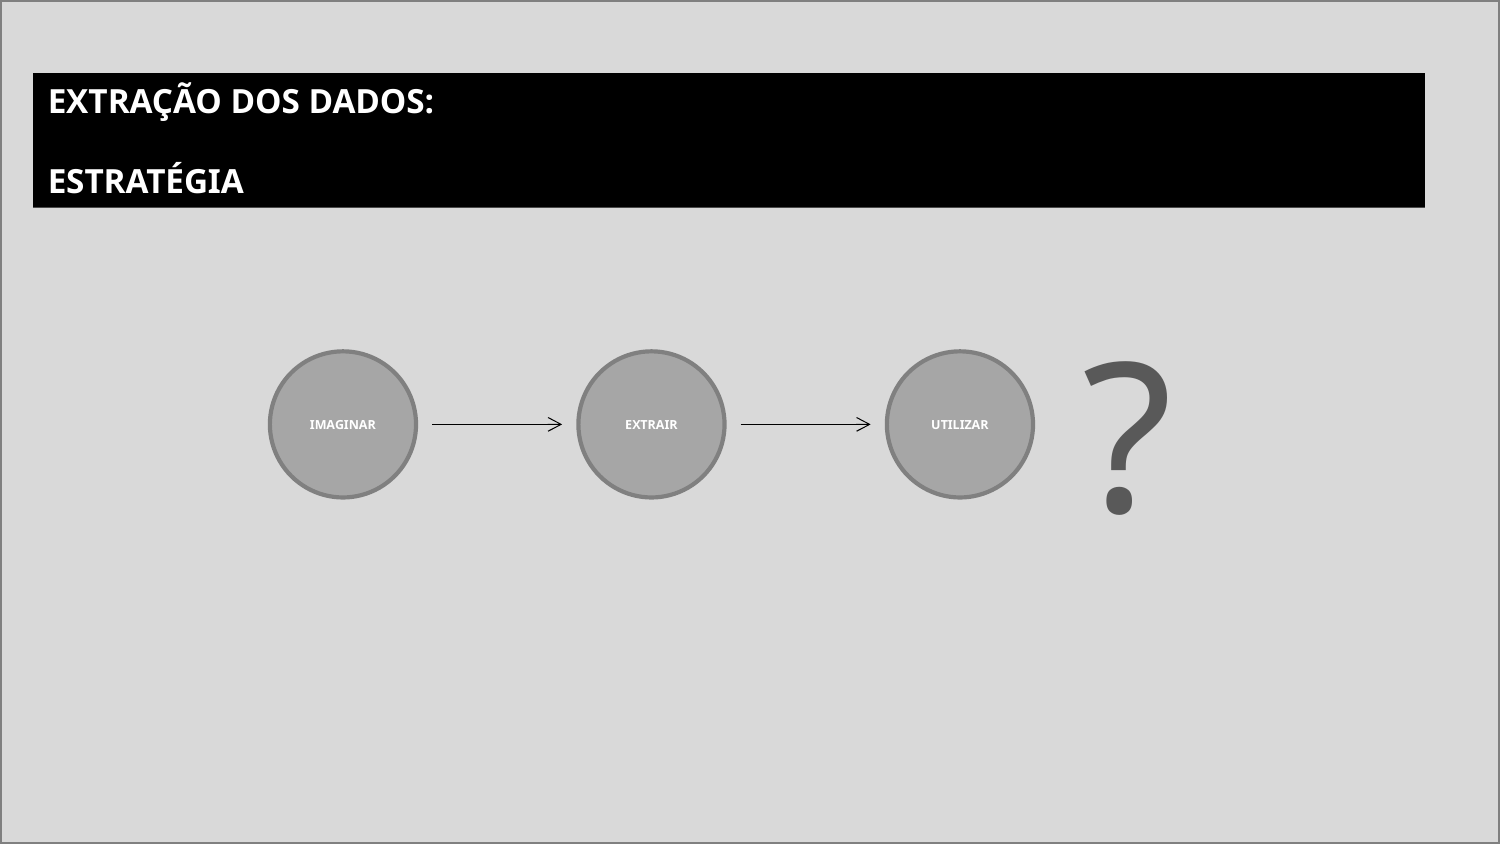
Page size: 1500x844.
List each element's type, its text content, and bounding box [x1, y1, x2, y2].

text_box [0, 0, 1500, 844]
text_box EXTRAÇÃO DOS DADOS: ESTRATÉGIA [33, 73, 1425, 208]
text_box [269, 296, 1231, 565]
